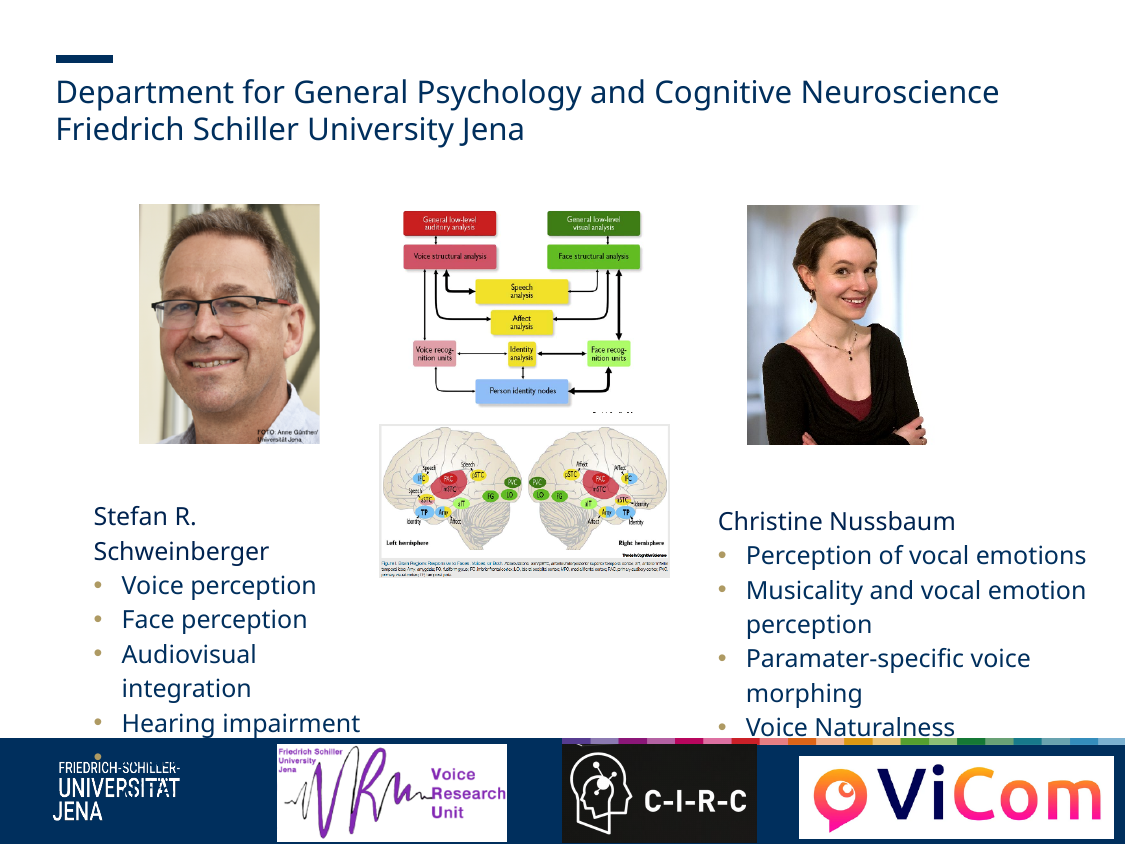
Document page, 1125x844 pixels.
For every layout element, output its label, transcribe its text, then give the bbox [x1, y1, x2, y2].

picture [379, 424, 670, 578]
picture [138, 204, 320, 445]
picture [747, 205, 937, 446]
picture [799, 756, 1114, 839]
picture [51, 755, 181, 827]
text_box Department for General Psychology and Cognitive Neuroscience Friedrich Schiller University Jena [55, 72, 1125, 153]
picture [562, 738, 1125, 843]
picture [277, 744, 507, 842]
text_box Christine Nussbaum Perception of vocal emotions Musicality and vocal emotion perception Paramater-specific voice morphing Voice Naturalness [717, 501, 1099, 720]
text_box Stefan R. Schweinberger Voice perception Face perception Audiovisual integration Hearing impairment Individual differences [93, 496, 366, 715]
picture [397, 208, 646, 413]
